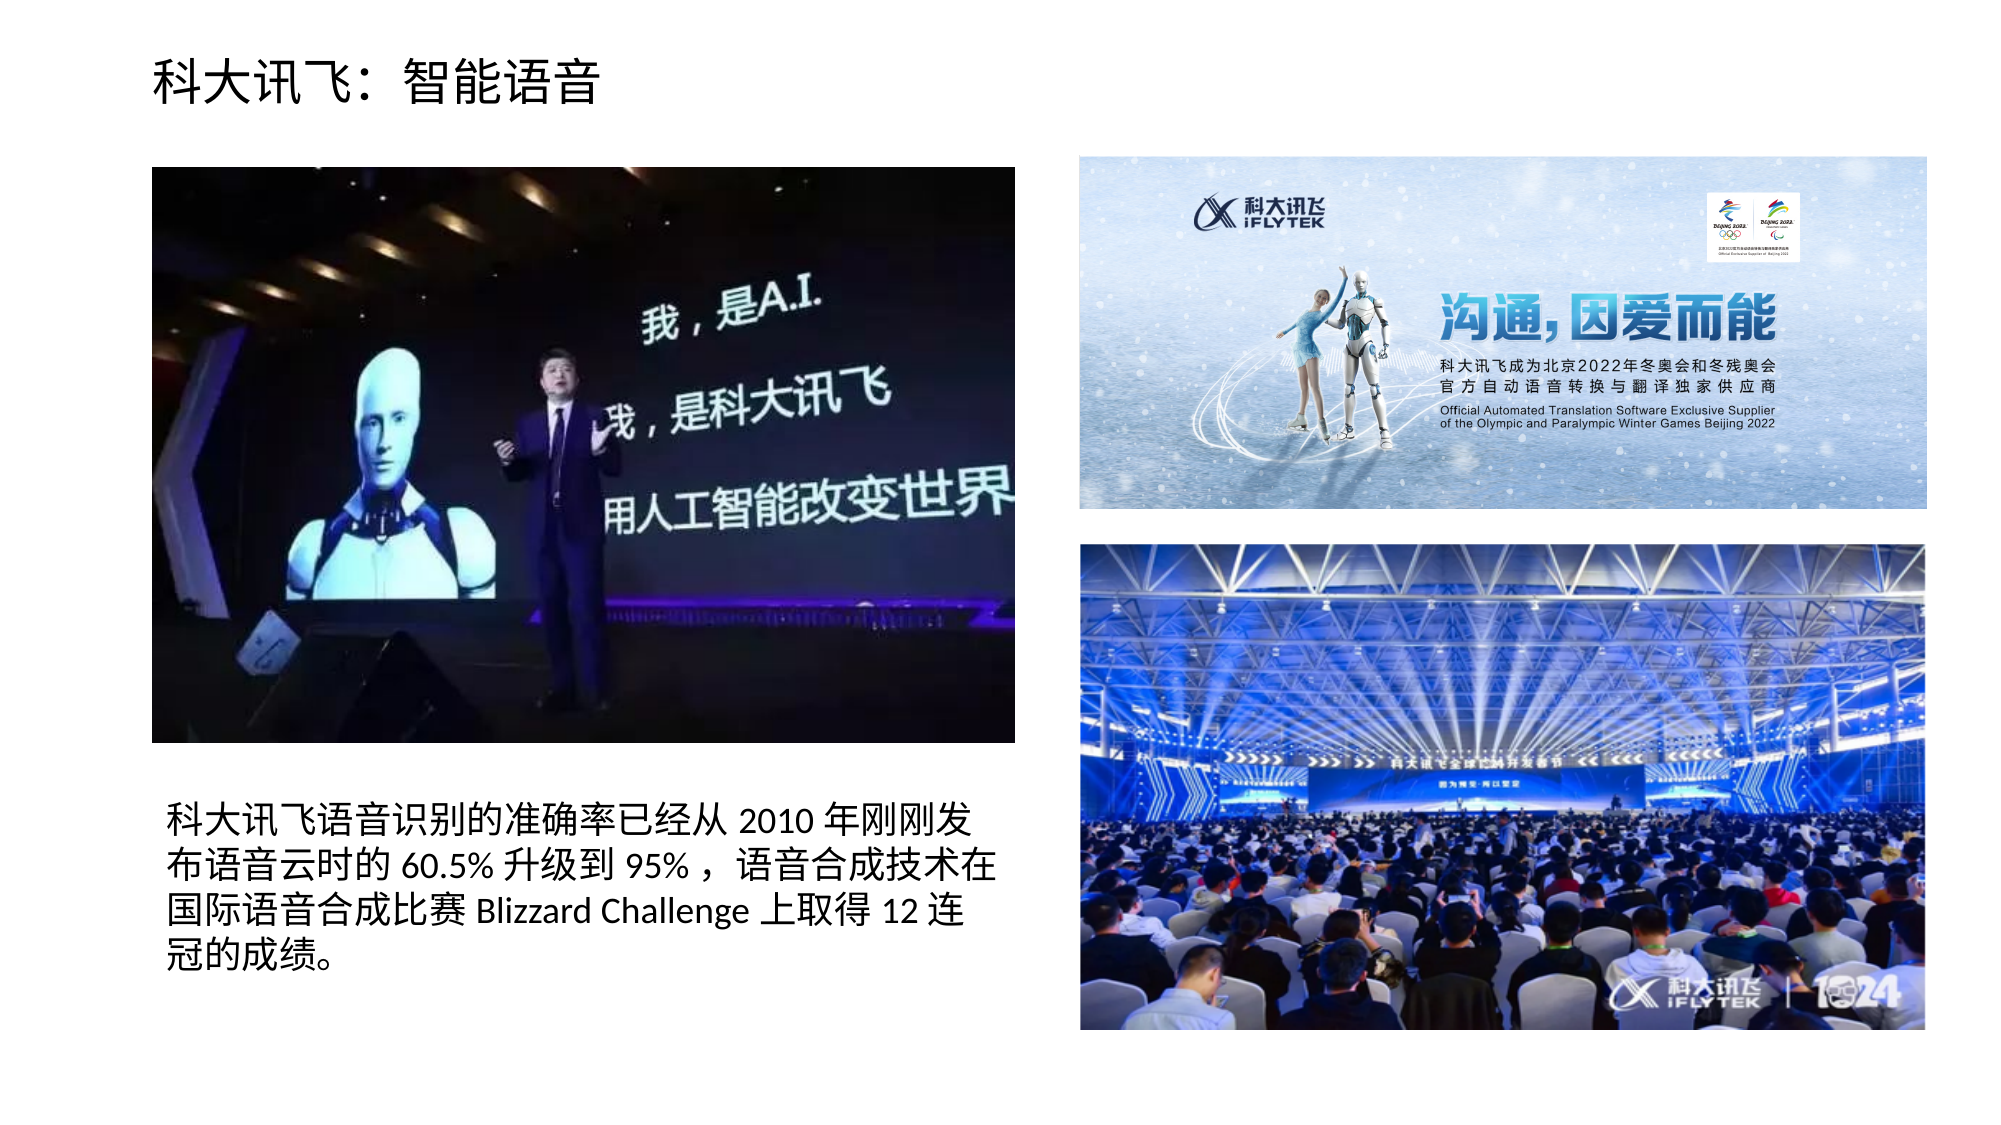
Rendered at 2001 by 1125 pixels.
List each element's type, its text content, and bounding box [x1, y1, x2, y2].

picture [1079, 155, 1927, 509]
picture [152, 167, 1016, 743]
text_box 科大讯飞语音识别的准确率已经从2010年刚刚发布语音云时的60.5%升级到95%，语音合成技术在国际语音合成比赛Blizzard Challenge上取得12连冠的成绩。 [152, 789, 1015, 984]
title 科大讯飞：智能语音 [137, 42, 1863, 128]
picture [1079, 543, 1927, 1030]
